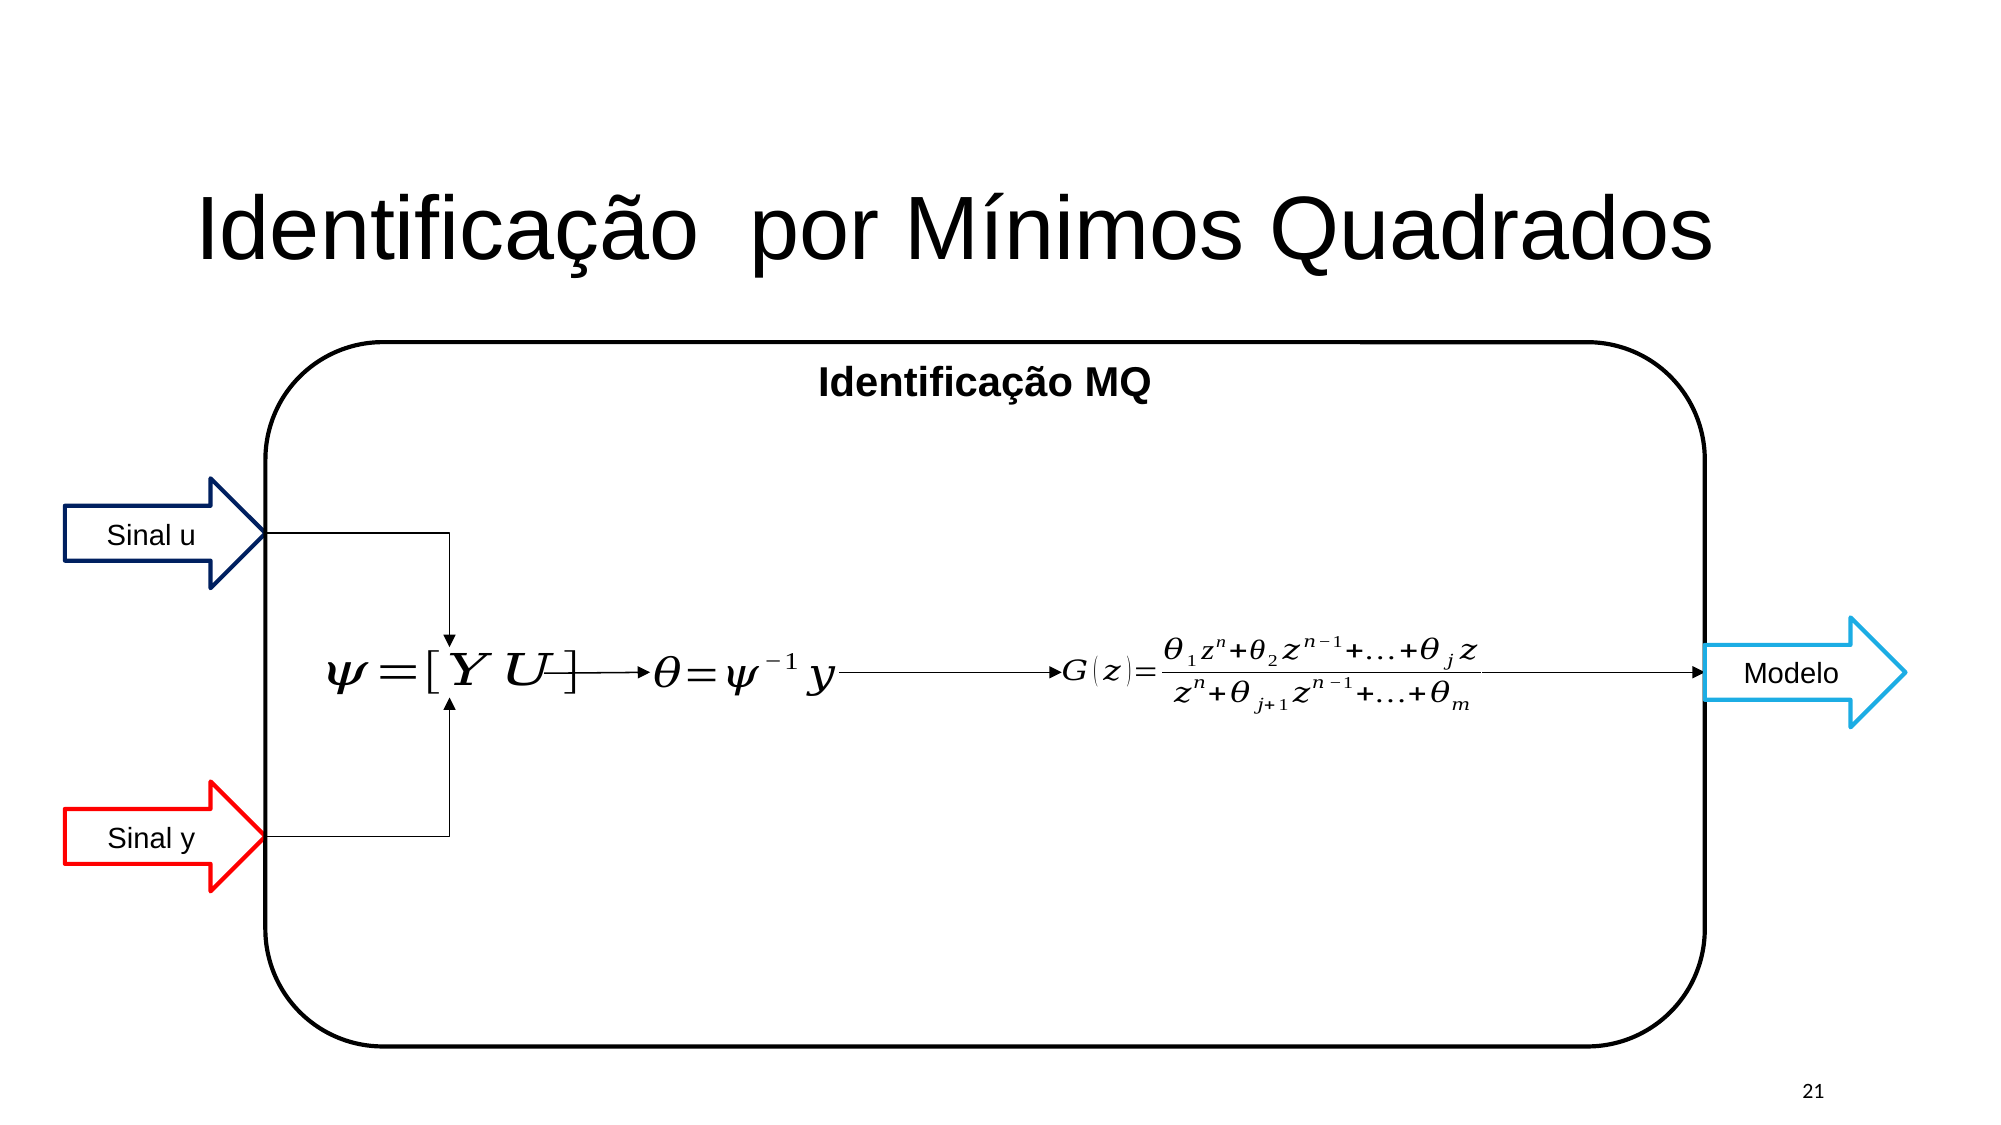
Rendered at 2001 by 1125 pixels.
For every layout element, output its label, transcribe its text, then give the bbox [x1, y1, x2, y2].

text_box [265, 532, 450, 648]
text_box Modelo [1702, 615, 1908, 730]
title Identificação por Mínimos Quadrados [180, 47, 1830, 285]
text_box Sinal u [62, 476, 263, 591]
text_box Sinal y [62, 779, 263, 894]
text_box Identificação MQ [263, 340, 1707, 1049]
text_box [265, 697, 450, 837]
slide_number 21 [1624, 1059, 1840, 1120]
